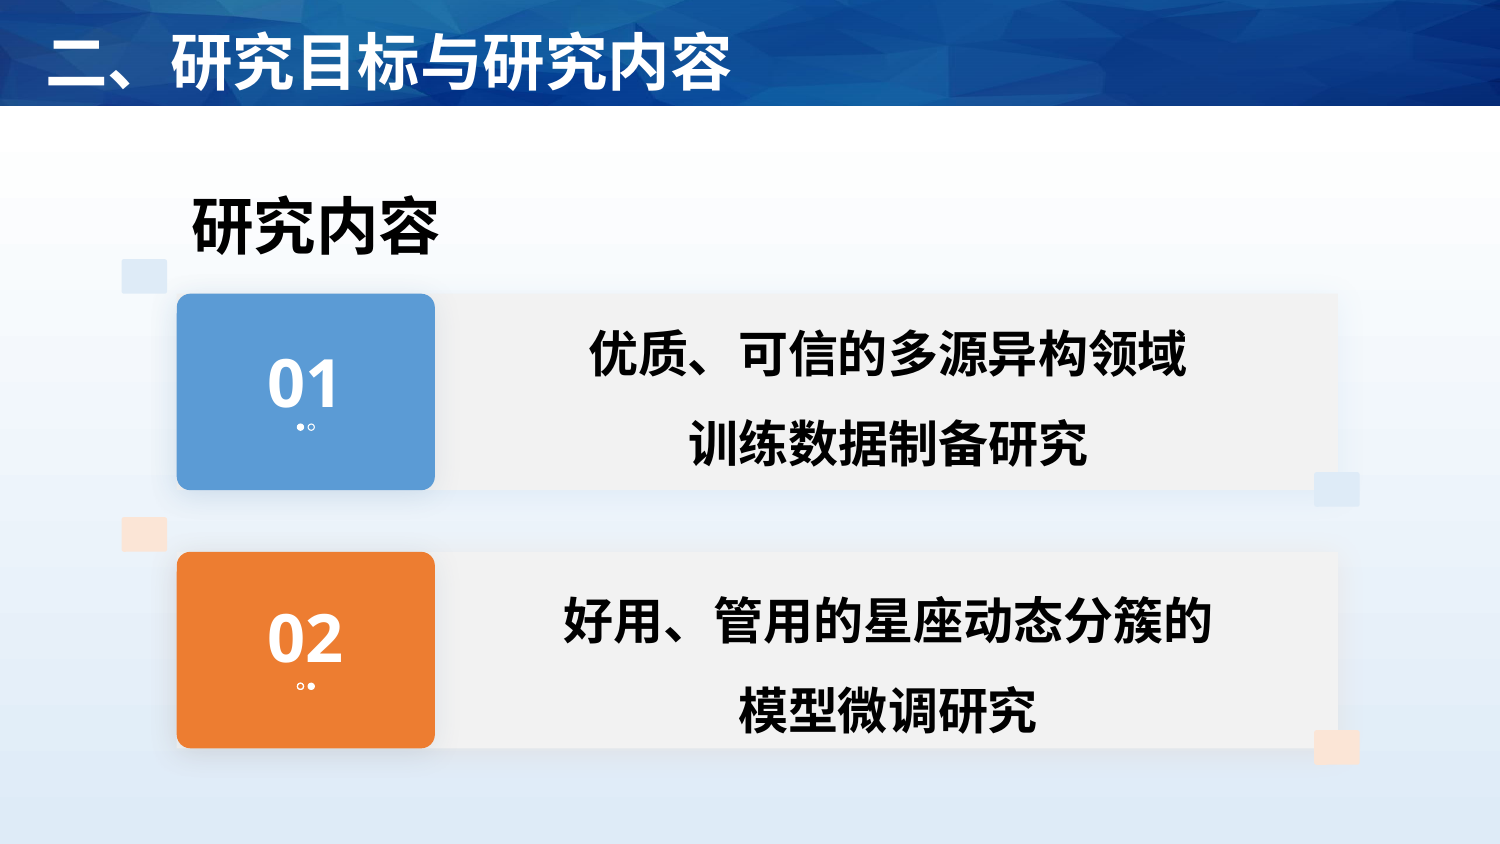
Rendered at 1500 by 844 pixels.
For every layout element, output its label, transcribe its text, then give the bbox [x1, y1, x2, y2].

text_box [1314, 472, 1360, 507]
text_box [176, 293, 435, 491]
text_box [0, 0, 1500, 106]
text_box [308, 424, 315, 431]
text_box [308, 683, 315, 690]
text_box [0, 106, 1500, 844]
text_box [176, 551, 435, 749]
text_box [1314, 730, 1360, 765]
text_box 研究内容 [176, 179, 927, 269]
text_box [424, 293, 1338, 491]
text_box 优质、可信的多源异构领域 训练数据制备研究 [465, 314, 1311, 452]
text_box 02 [202, 602, 409, 670]
text_box [297, 424, 304, 431]
text_box 好用、管用的星座动态分簇的 模型微调研究 [465, 571, 1311, 729]
text_box [297, 683, 304, 690]
text_box [176, 293, 187, 305]
text_box [423, 551, 1338, 749]
text_box [121, 259, 168, 294]
text_box 01 [202, 343, 409, 418]
text_box [121, 517, 168, 552]
text_box [176, 551, 188, 563]
